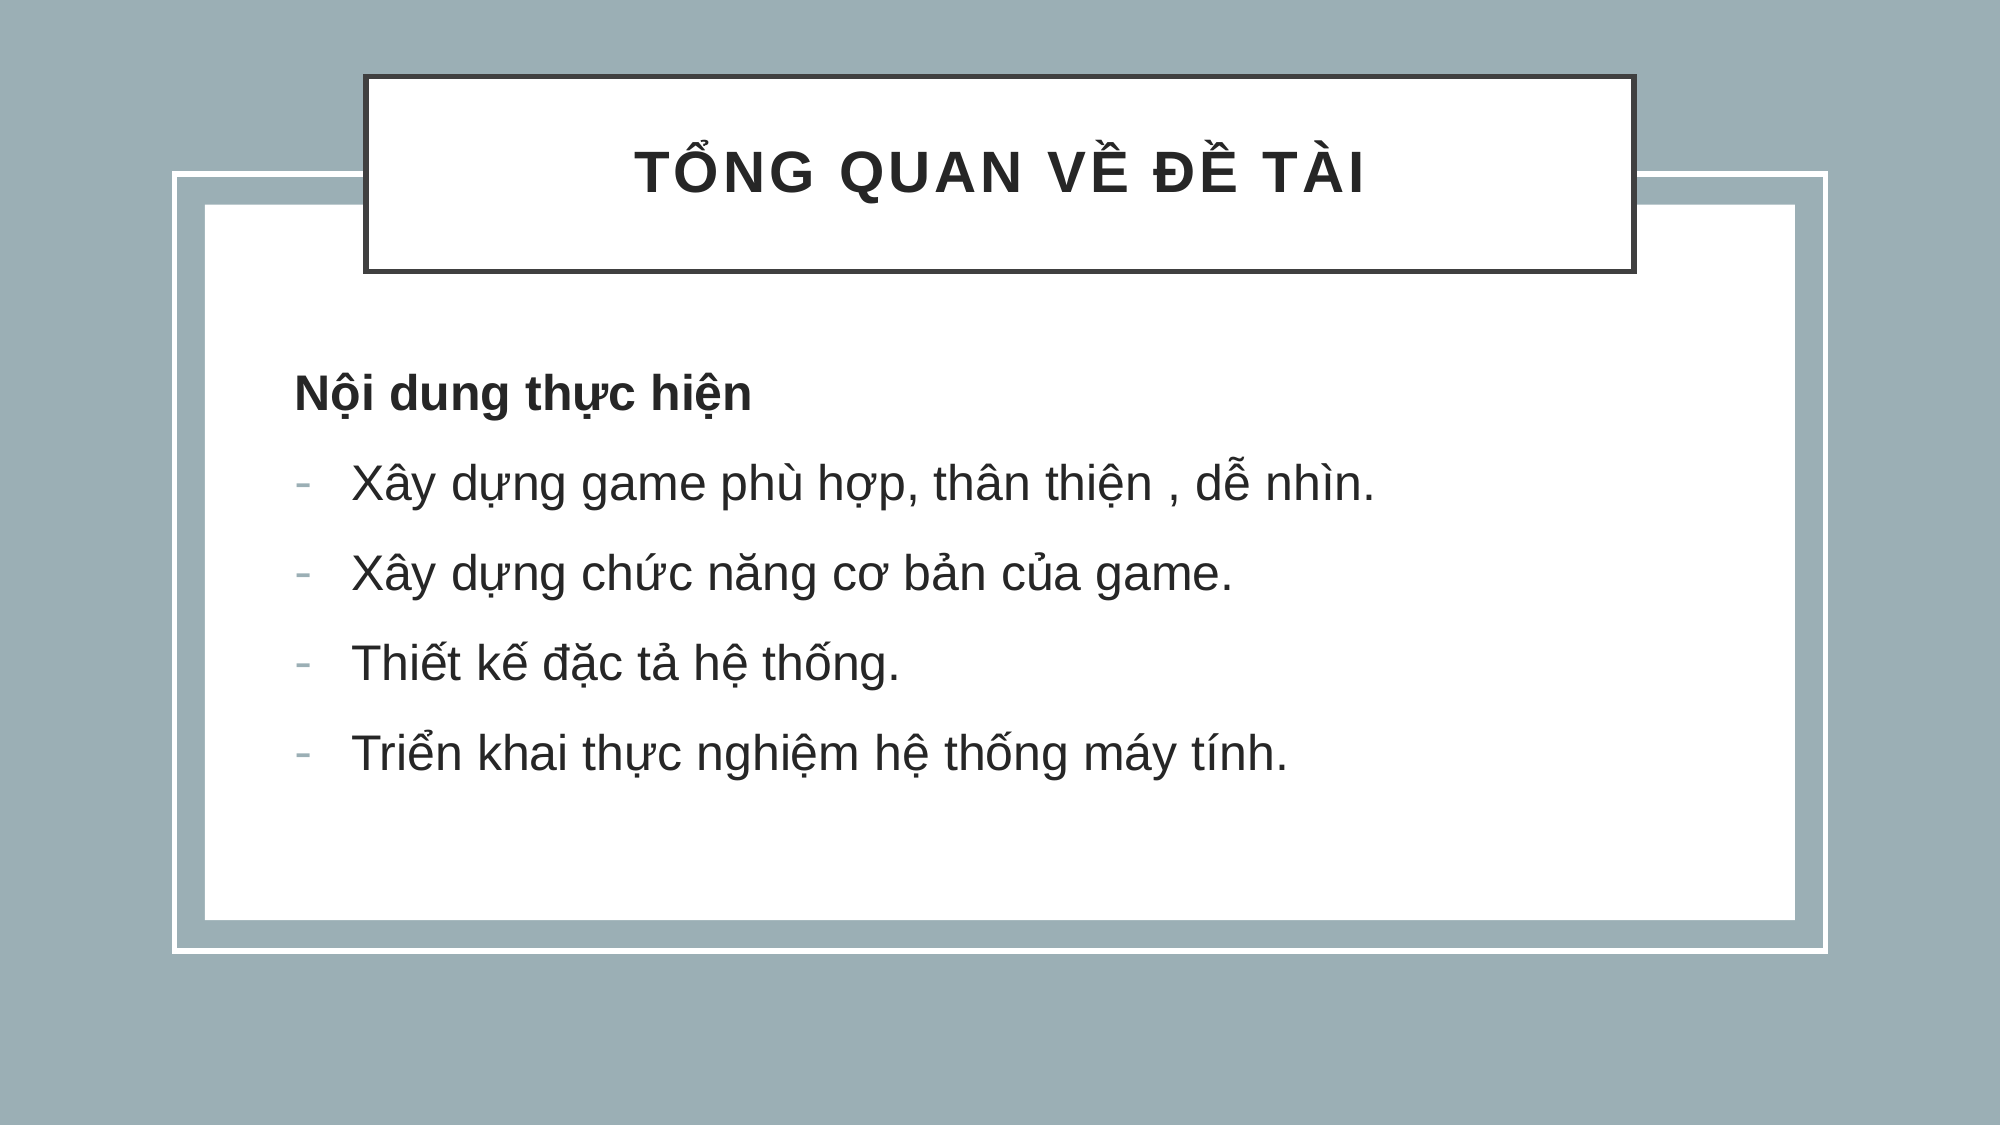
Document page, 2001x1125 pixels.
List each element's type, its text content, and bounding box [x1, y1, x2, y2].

text_box [173, 173, 1827, 952]
list Nội dung thực hiện Xây dựng game phù hợp, thân thiện , dễ nhìn. Xây dựng chức năng cơ bản của game. Thiết kế đặc tả hệ thống. Triển khai thực nghiệm hệ thống máy tính. [279, 322, 1721, 849]
text_box [0, 0, 2000, 1125]
title TỔNG QUAN VỀ ĐỀ TÀI [363, 74, 1637, 274]
